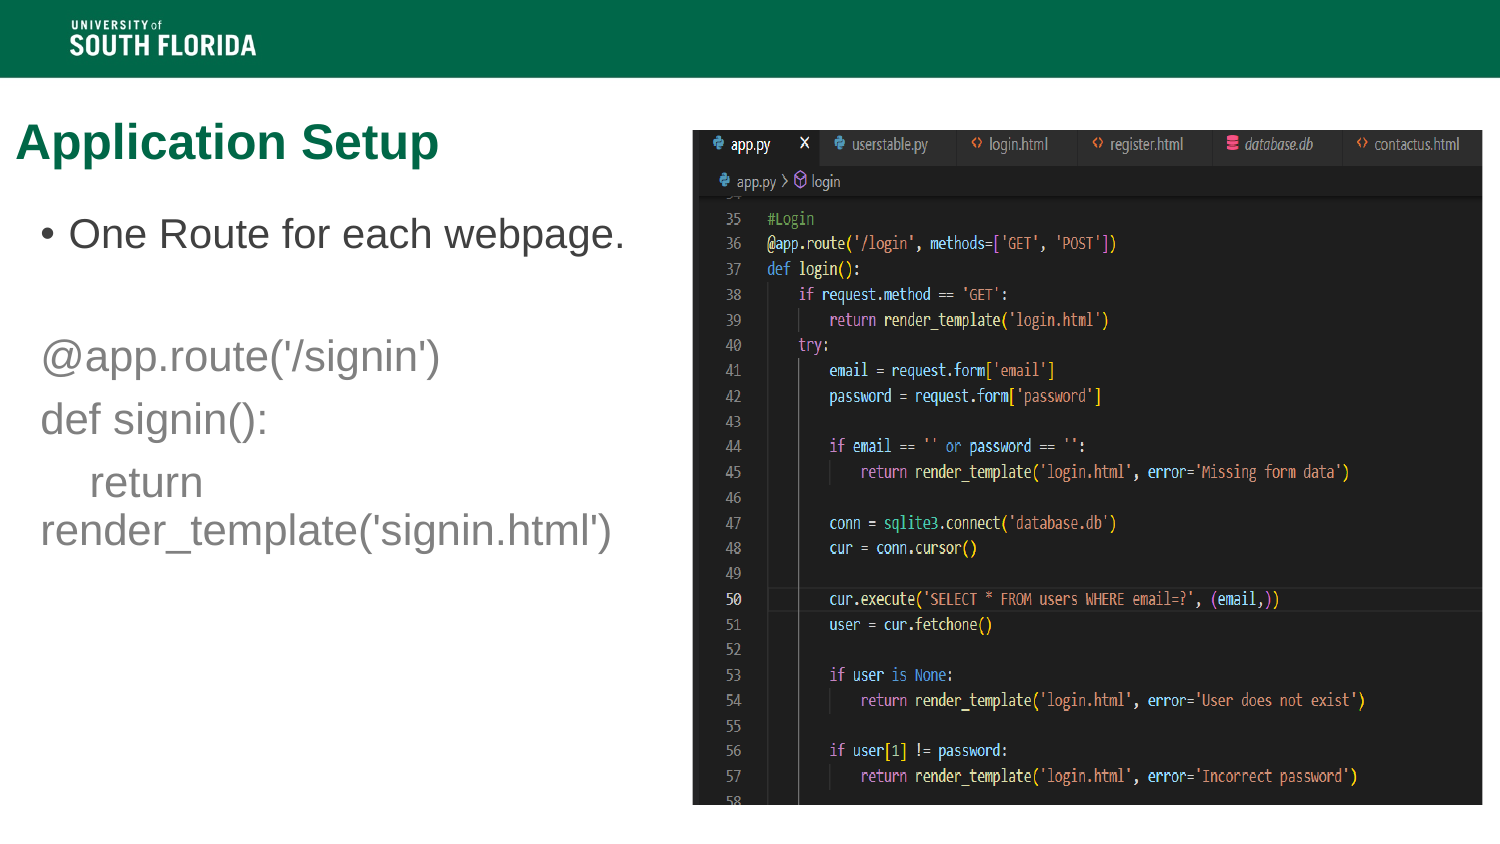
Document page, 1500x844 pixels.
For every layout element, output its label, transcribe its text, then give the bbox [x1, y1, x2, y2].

text_box One Route for each webpage. @app.route('/signin') def signin(): return render_template('signin.html') [25, 205, 673, 741]
title Application Setup [0, 78, 476, 178]
picture [0, 0, 1500, 844]
